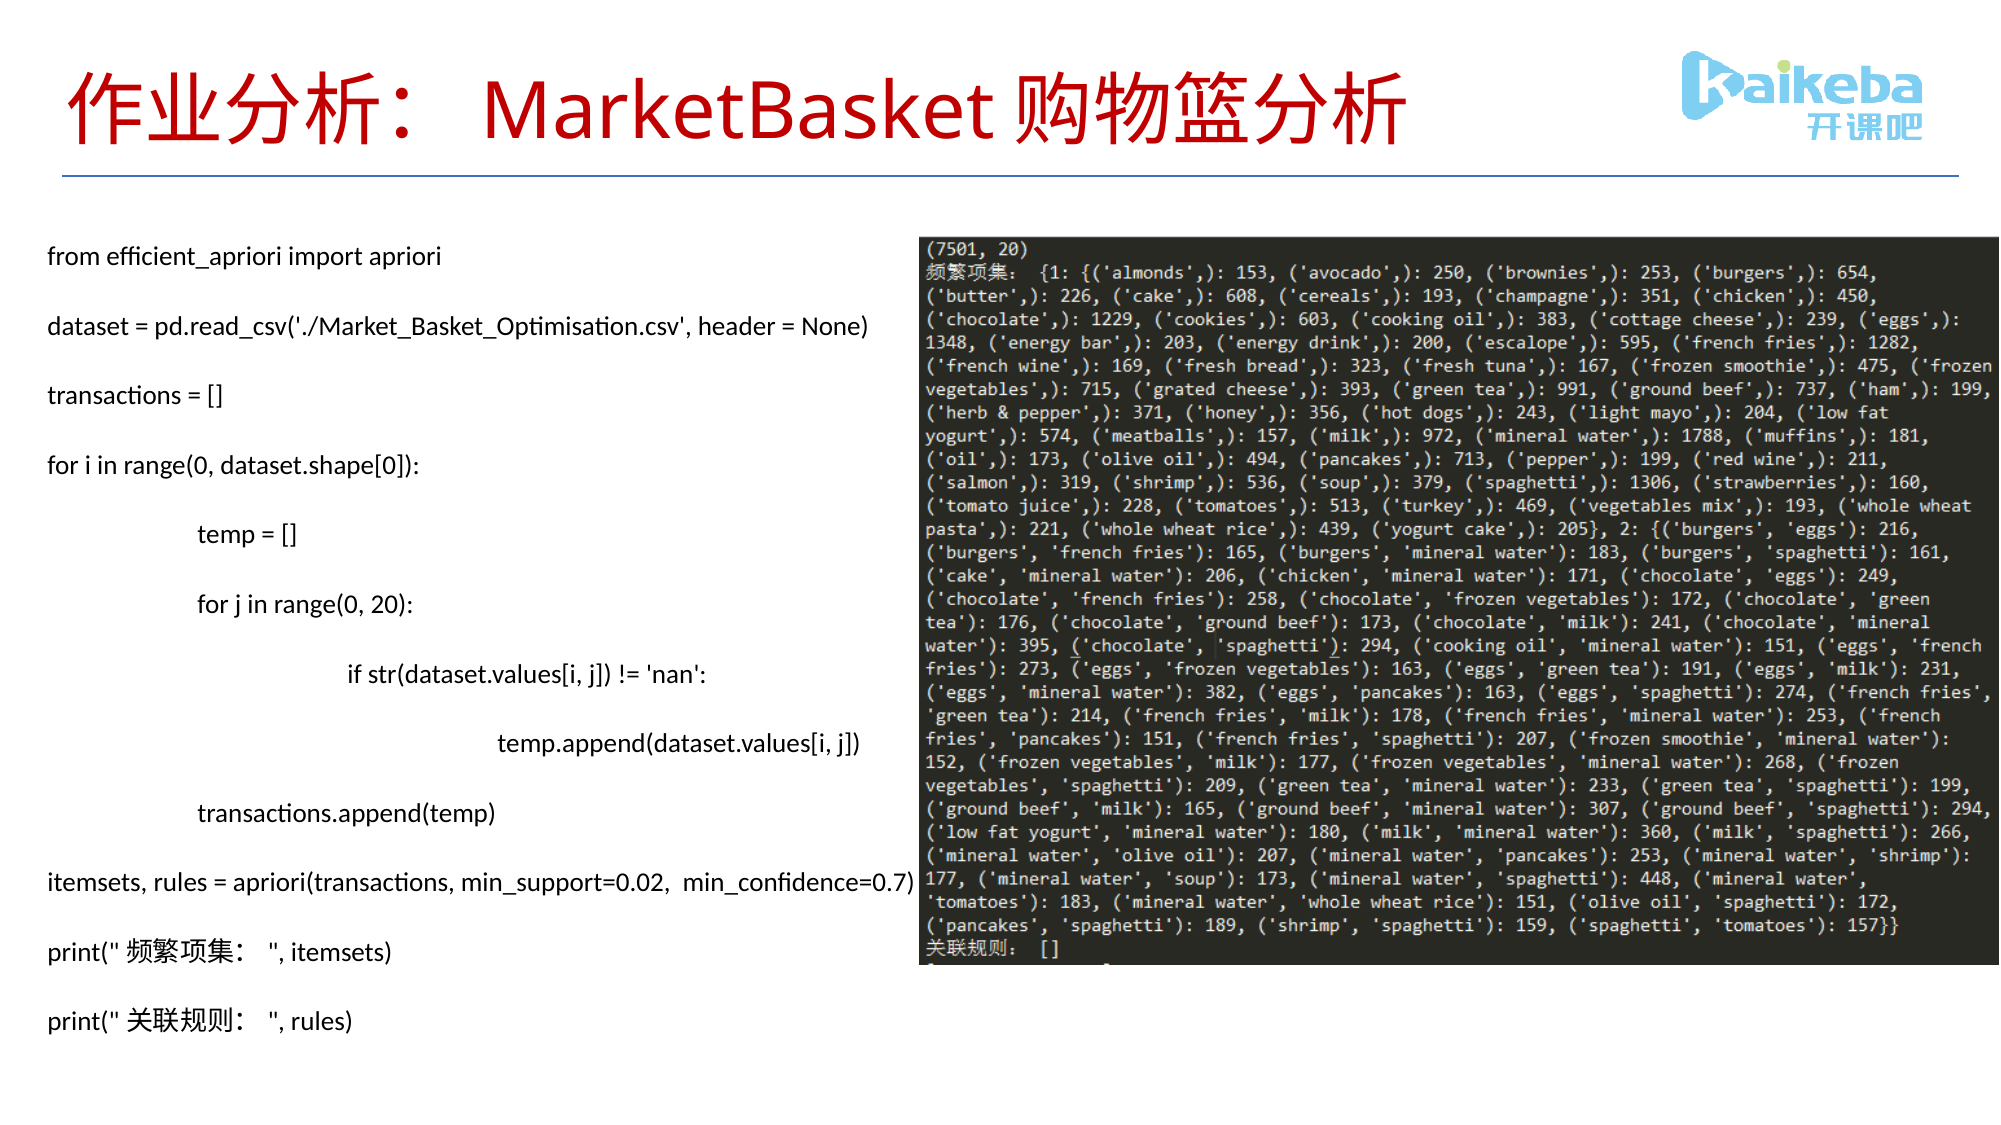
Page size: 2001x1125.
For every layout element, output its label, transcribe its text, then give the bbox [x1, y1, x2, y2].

picture [919, 236, 1999, 965]
title 作业分析：MarketBasket购物篮分析 [57, 59, 1728, 167]
list from efficient_apriori import apriori dataset = pd.read_csv('./Market_Basket_Optimisation.csv', header = None) transactions = [] for i in range(0, dataset.shape[0]): temp = [] for j in range(0, 20): if str(dataset.values[i, j]) != 'nan': temp.append(dataset.values[i, j]) transactions.append(temp) itemsets, rules = apriori(transactions, min_support=0.02, min_confidence=0.7) print("频繁项集：", itemsets) print("关联规则：", rules) [39, 214, 936, 1027]
